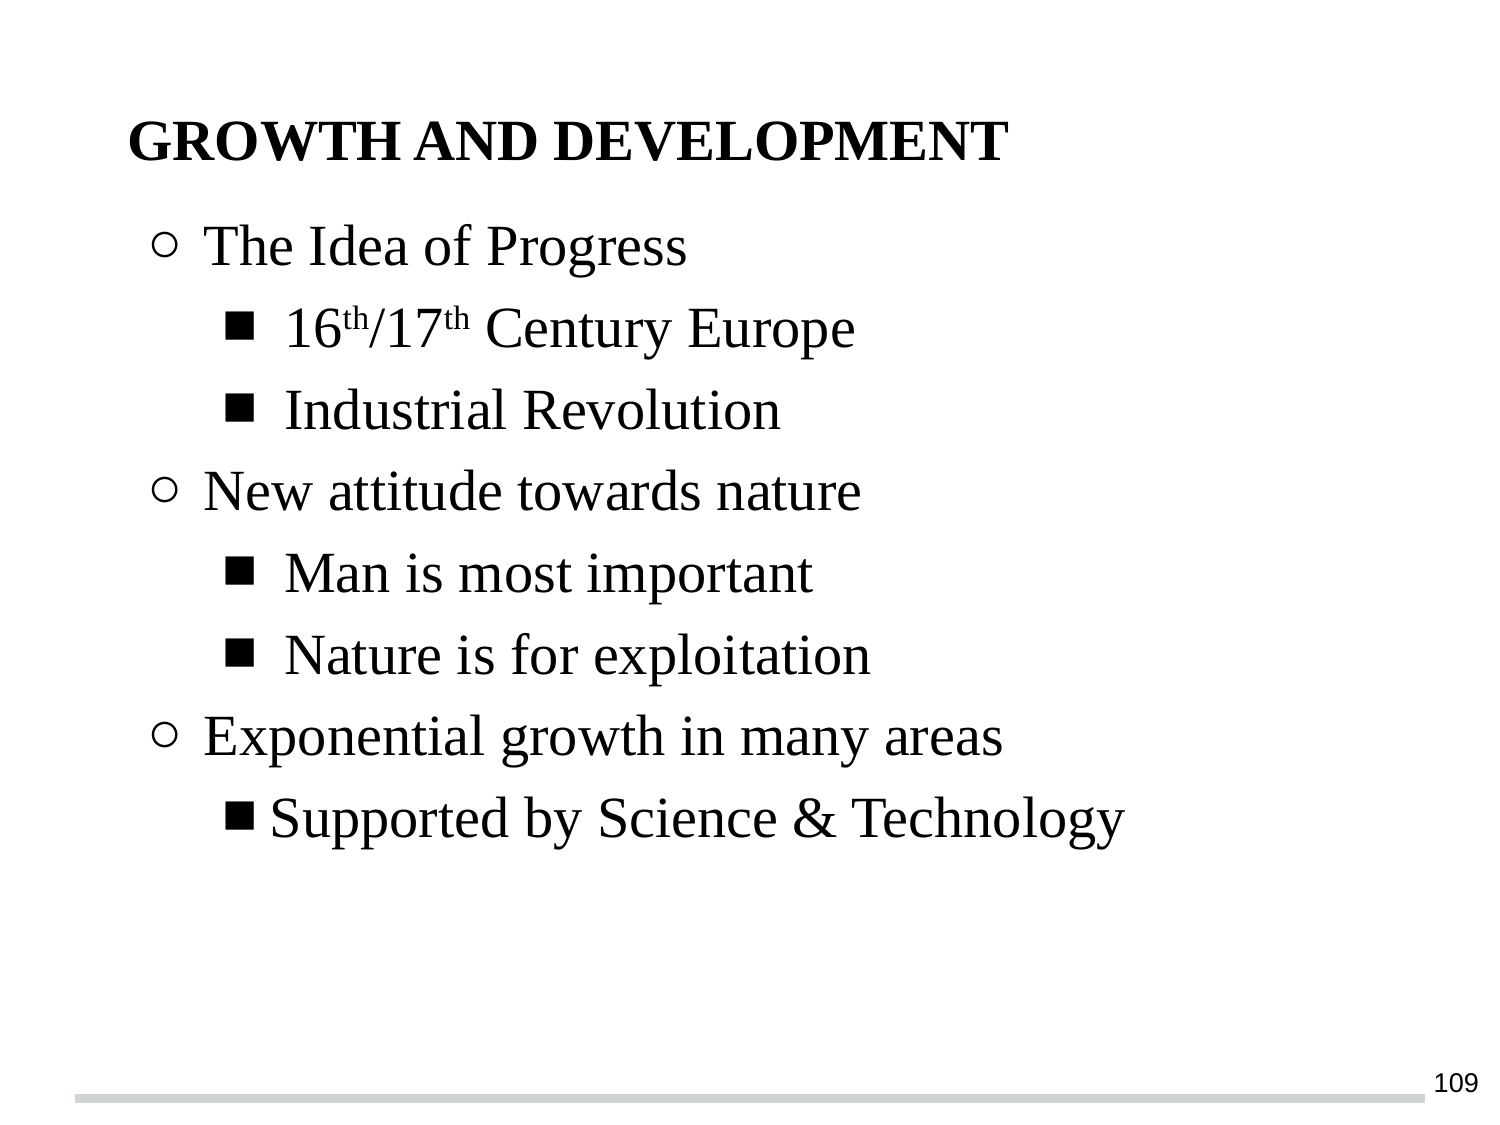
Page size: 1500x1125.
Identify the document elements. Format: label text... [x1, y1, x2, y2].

list The Idea of Progress 16th/17th Century Europe Industrial Revolution New attitude towards nature Man is most important Nature is for exploitation Exponential growth in many areas Supported by Science & Technology [132, 200, 1404, 1125]
title GROWTH AND DEVELOPMENT [112, 75, 1388, 200]
slide_number ‹#› [1403, 1038, 1494, 1125]
